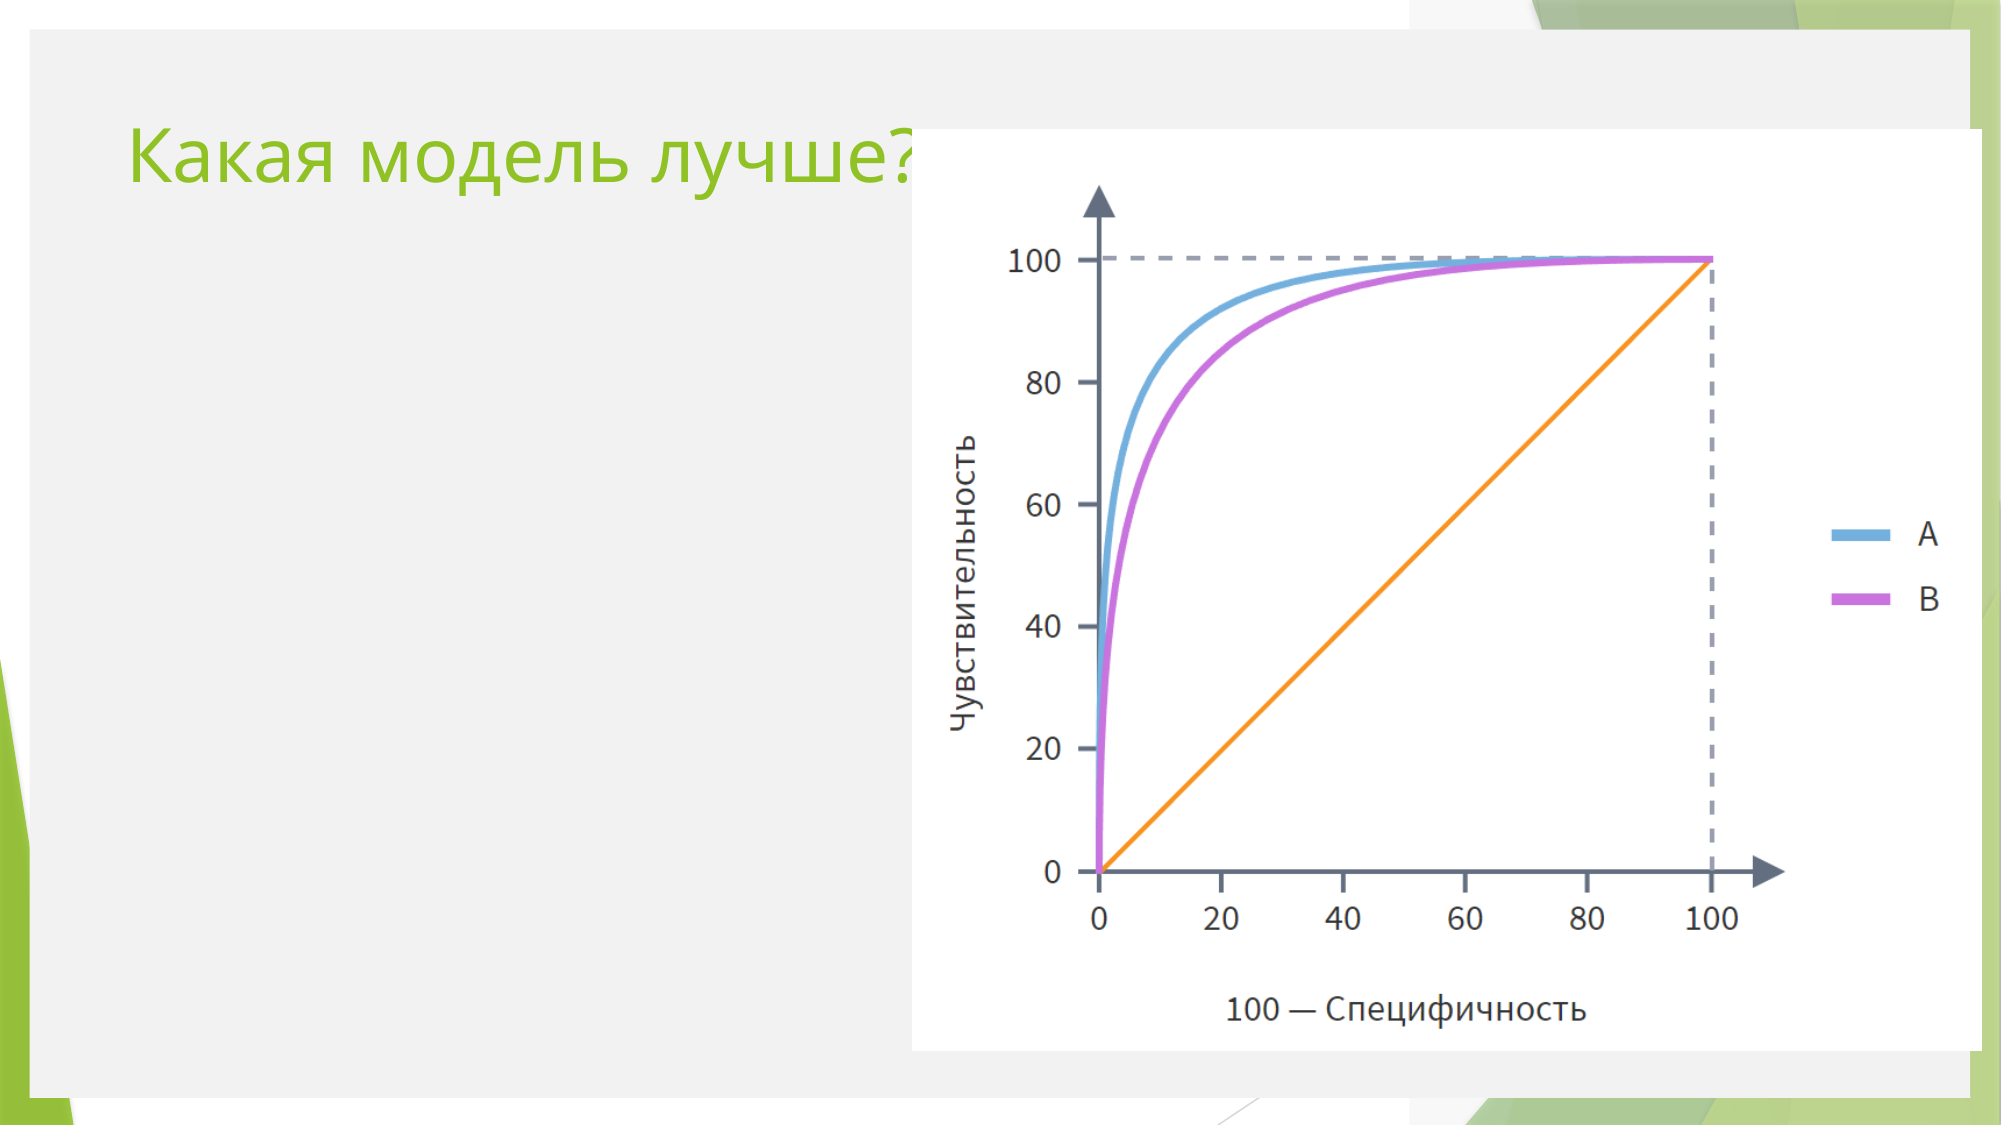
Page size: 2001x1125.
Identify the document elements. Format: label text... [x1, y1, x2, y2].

picture [911, 129, 1983, 1052]
title Какая модель лучше? [111, 99, 1522, 317]
